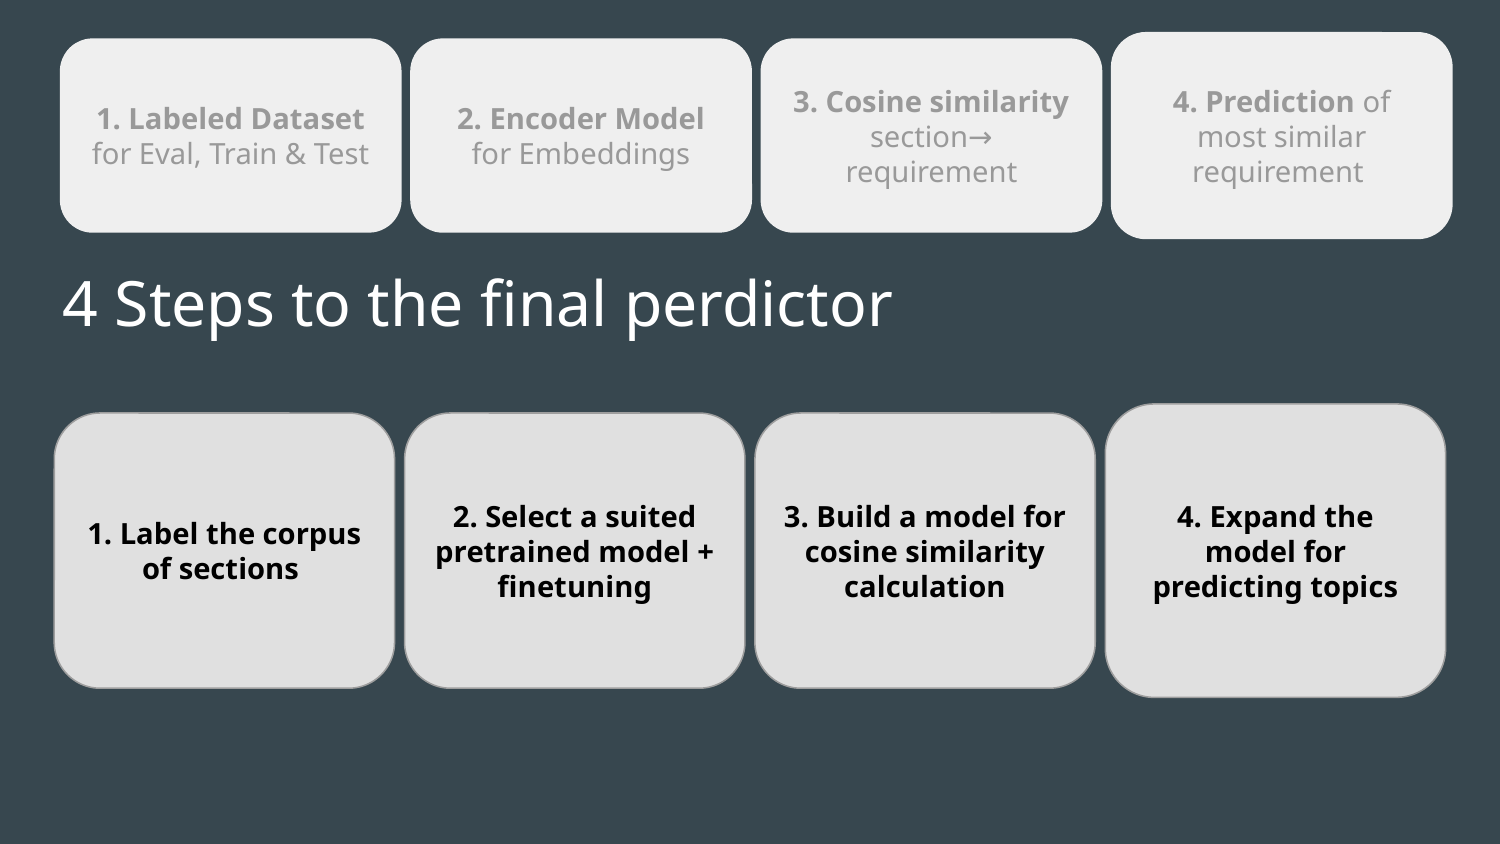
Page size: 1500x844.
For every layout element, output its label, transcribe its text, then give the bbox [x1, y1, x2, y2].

text_box 2. Select a suited pretrained model + finetuning [404, 412, 745, 689]
title 4 Steps to the final perdictor [48, 249, 1446, 344]
text_box 1. Labeled Dataset for Eval, Train & Test [60, 39, 401, 232]
text_box 1. Label the corpus of sections [54, 412, 395, 689]
text_box 4. Expand the model for predicting topics [1105, 403, 1446, 698]
text_box 3. Build a model for cosine similarity calculation [754, 412, 1096, 689]
text_box 4. Prediction of most similar requirement [1111, 32, 1452, 239]
text_box 2. Encoder Model for Embeddings [410, 39, 752, 232]
text_box 3. Cosine similarity section→ requirement [761, 39, 1102, 232]
